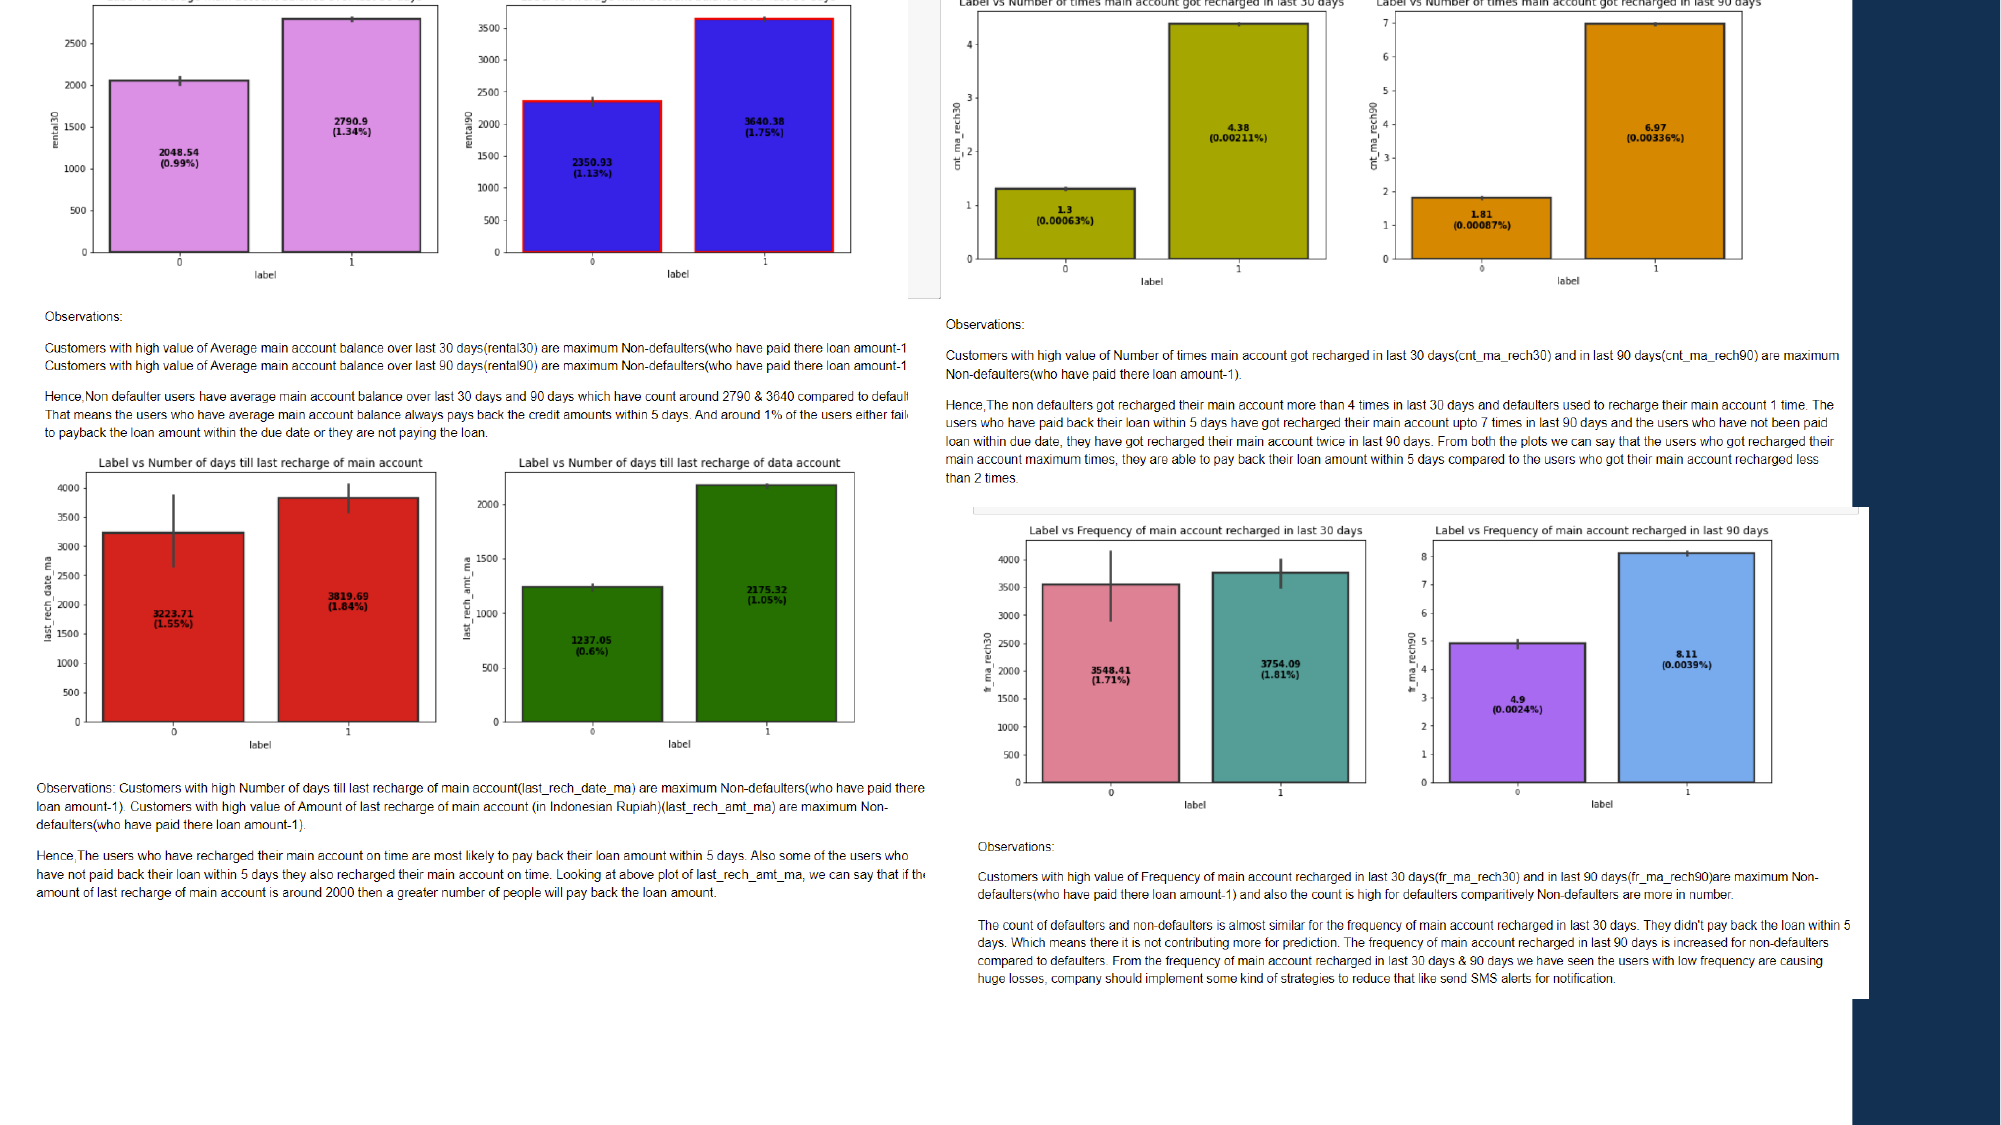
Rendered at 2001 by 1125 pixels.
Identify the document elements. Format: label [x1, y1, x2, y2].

picture [0, 0, 1869, 999]
